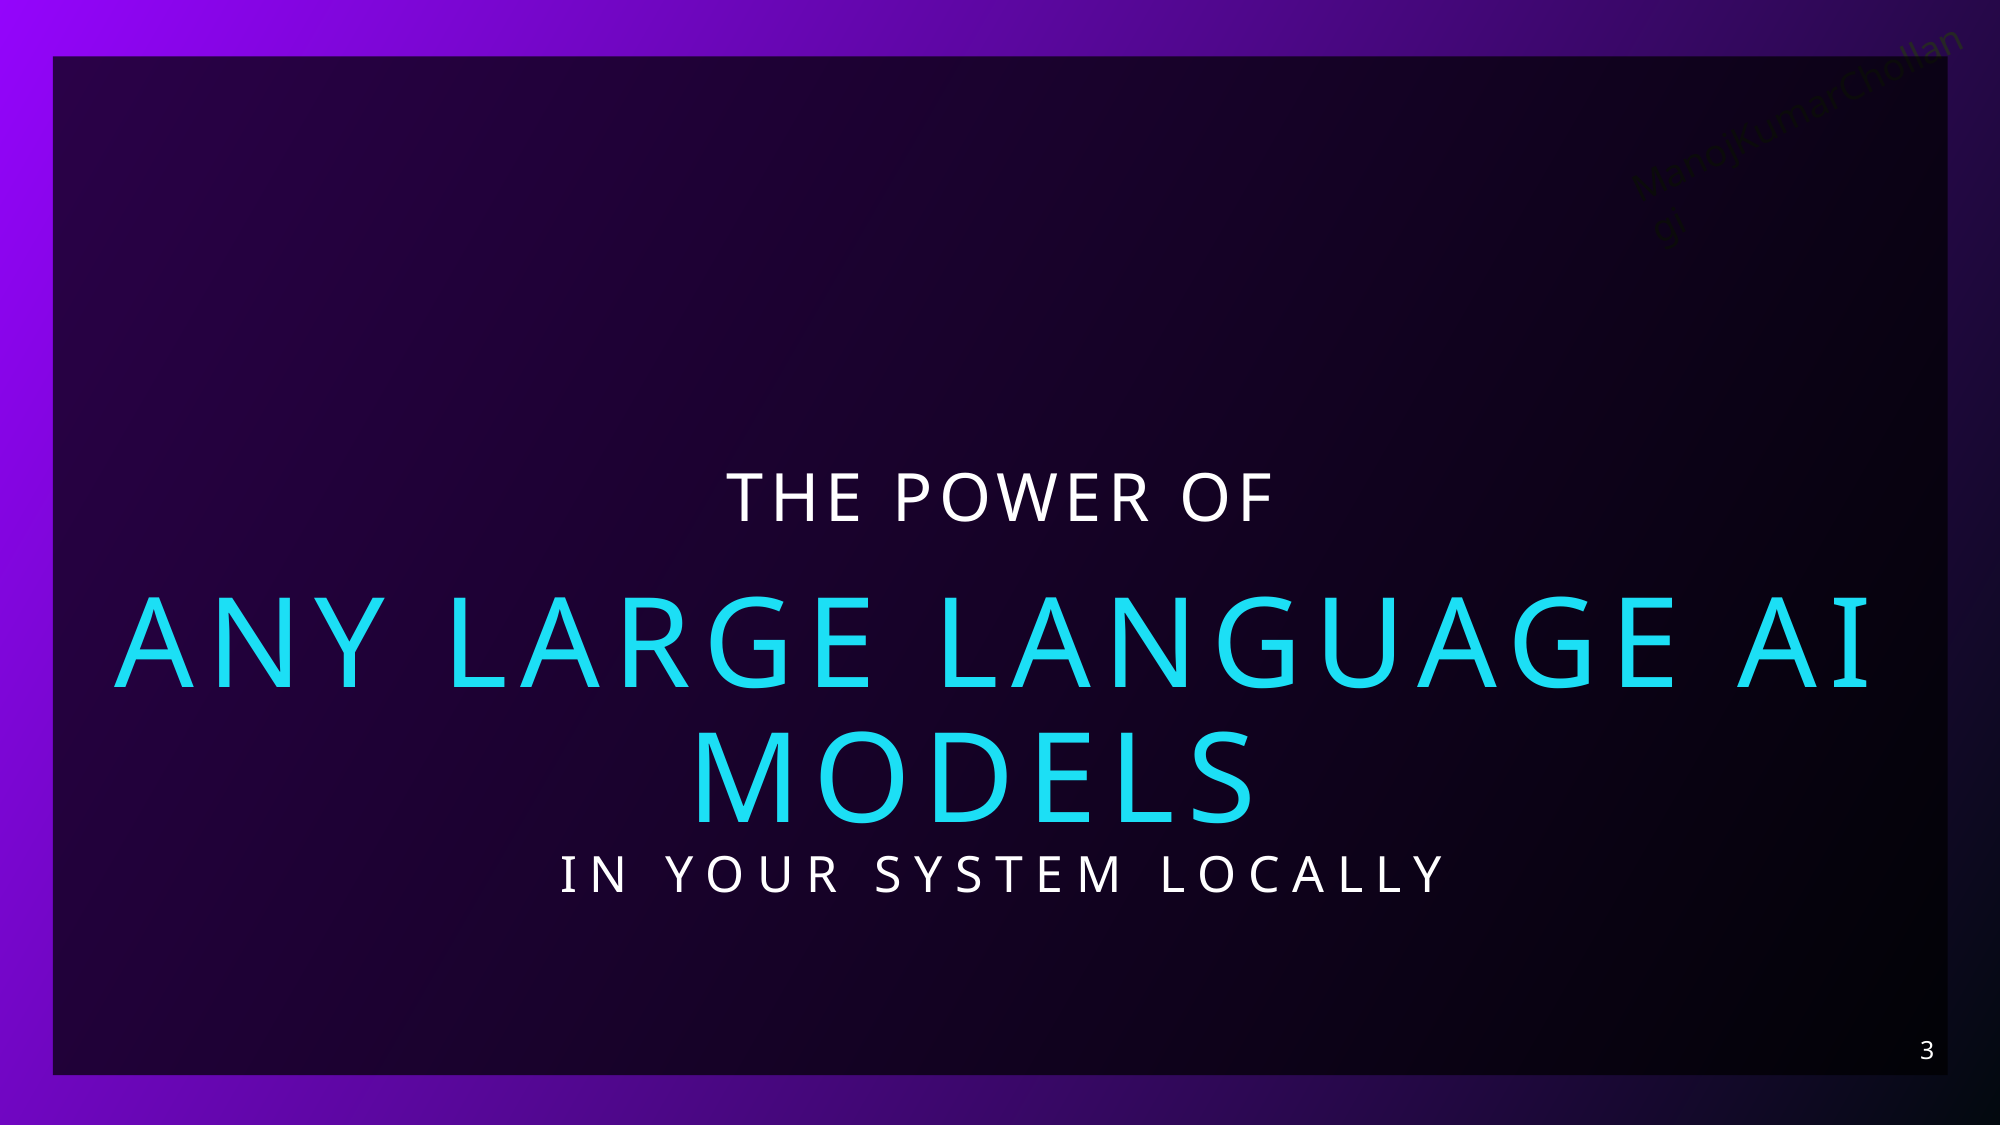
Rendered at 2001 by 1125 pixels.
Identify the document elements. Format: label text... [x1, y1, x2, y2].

subtitle ANY Large Language AI Models in your system locally [52, 571, 1950, 964]
title The Power of [52, 95, 1948, 544]
slide_number 3 [1499, 1021, 1950, 1082]
